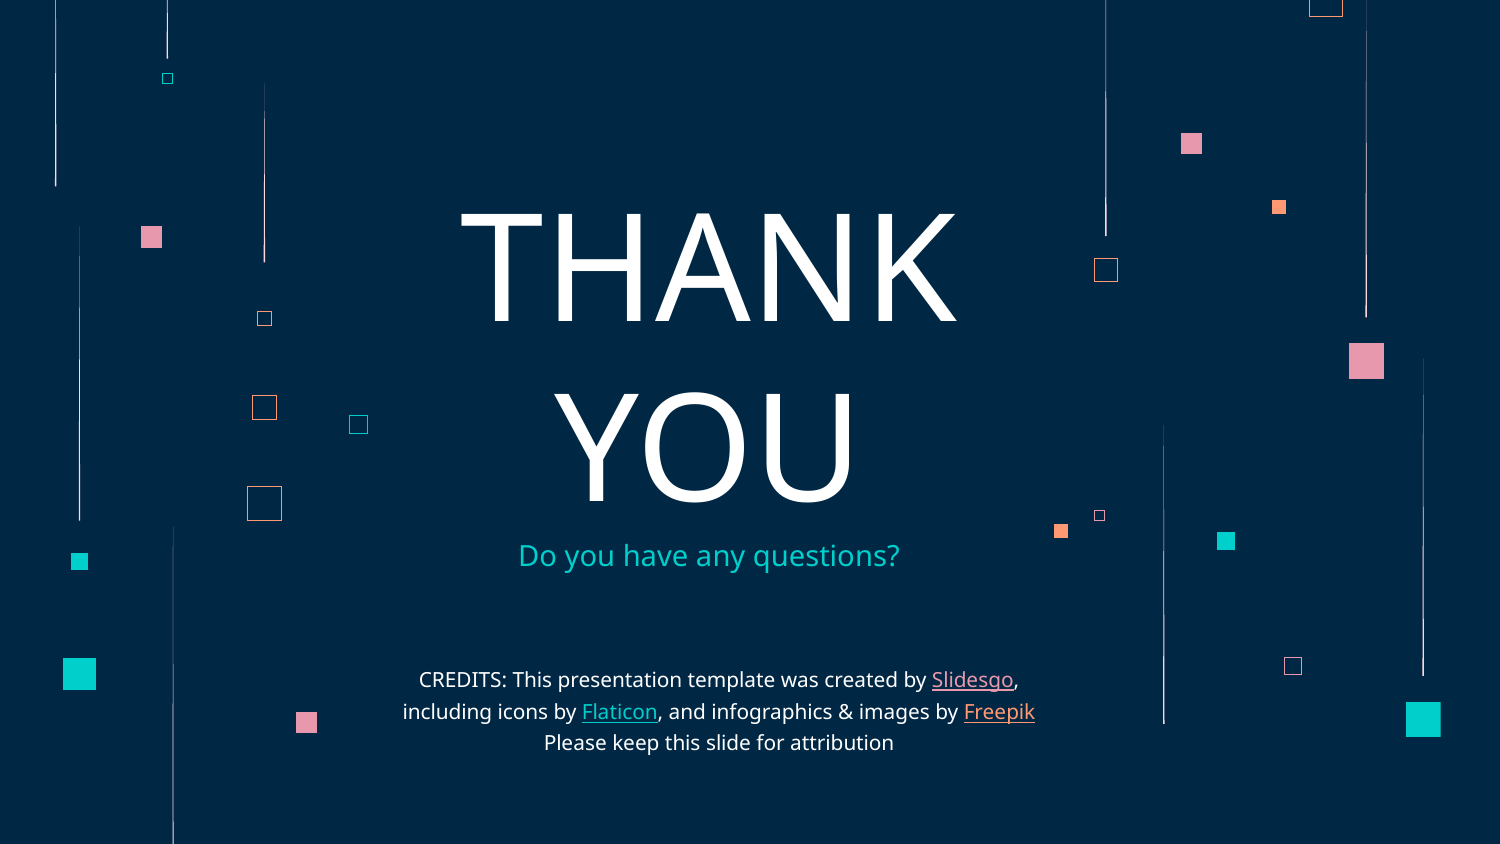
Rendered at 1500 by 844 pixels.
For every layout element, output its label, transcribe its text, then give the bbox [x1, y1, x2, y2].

subtitle Do you have any questions? [466, 522, 952, 608]
text_box Please keep this slide for attribution [527, 710, 911, 761]
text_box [1308, 0, 1343, 17]
title THANK YOU [395, 159, 1023, 547]
